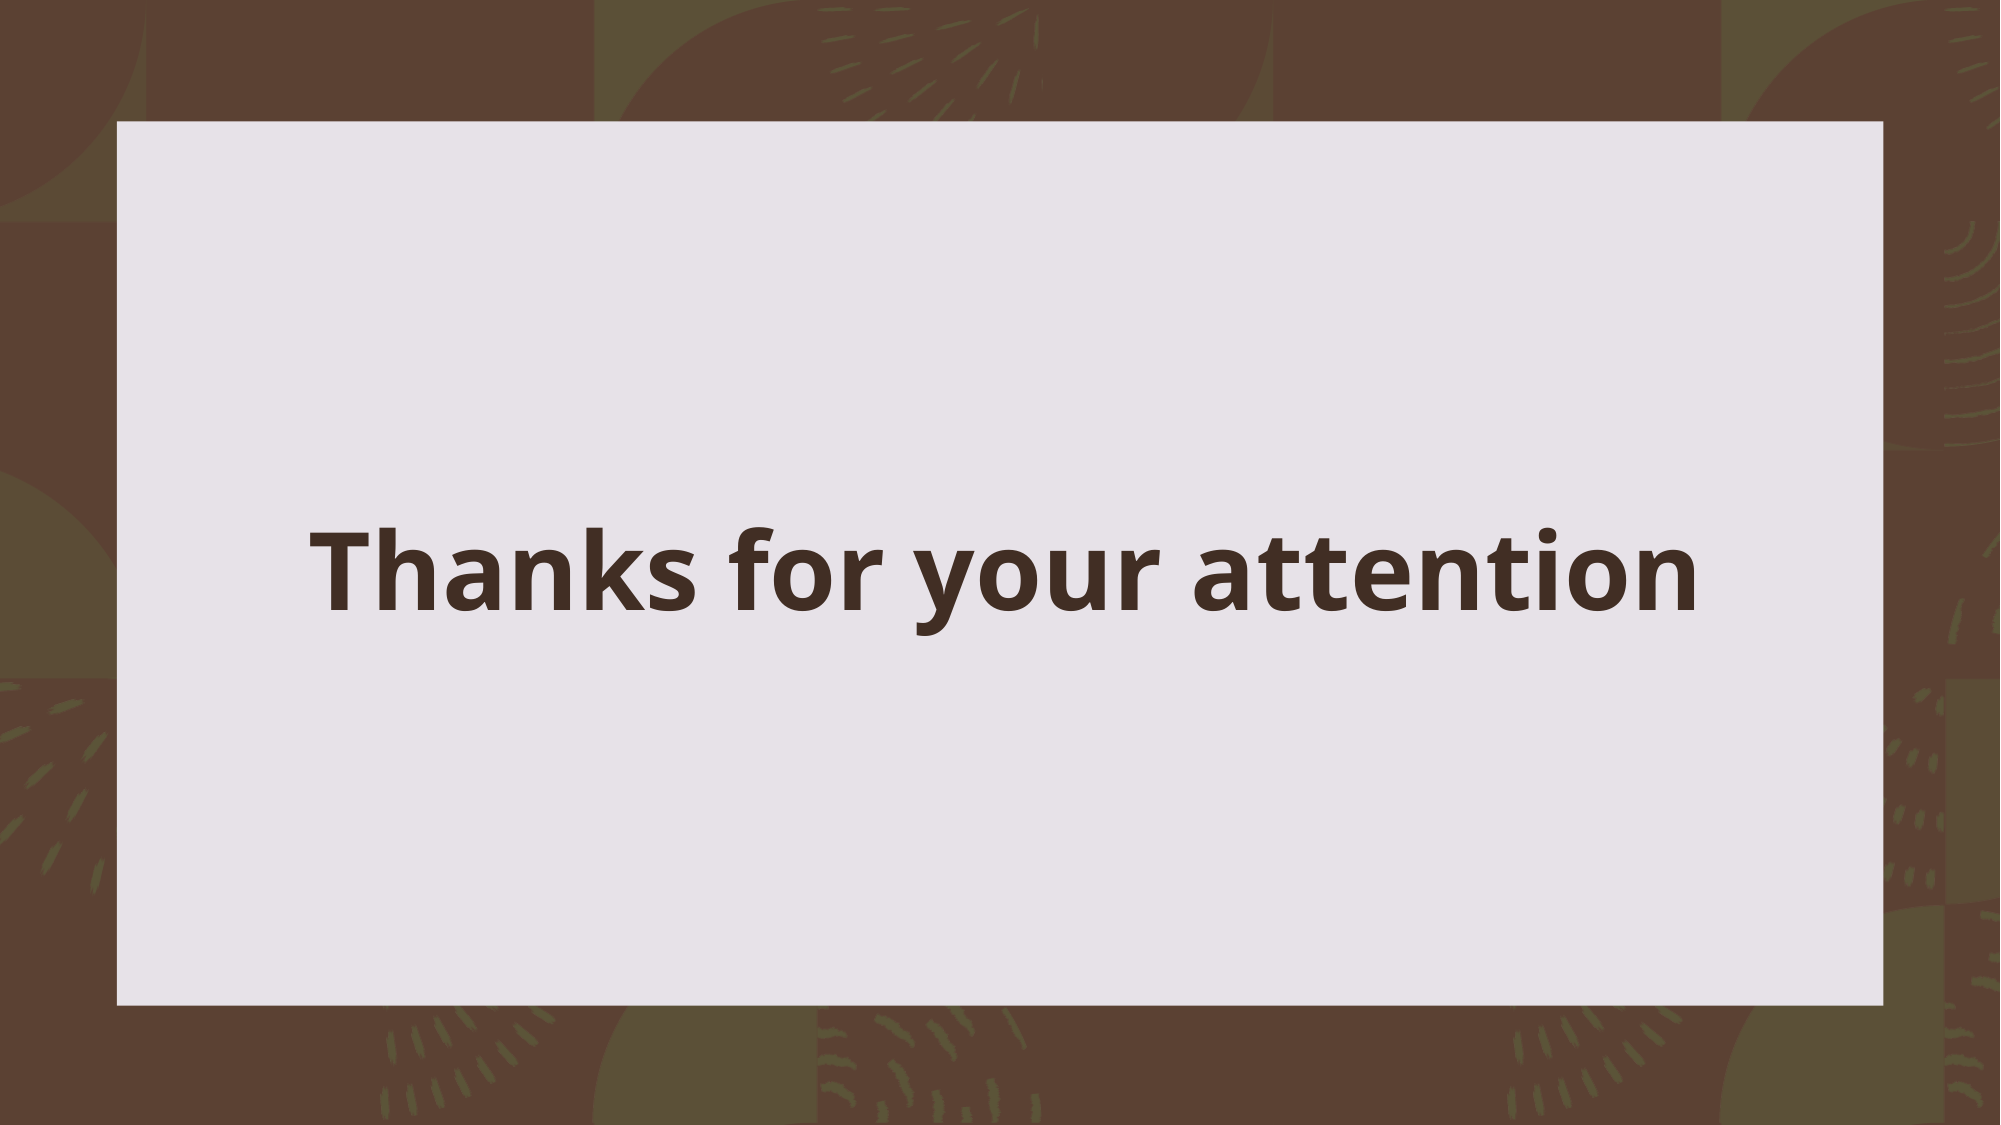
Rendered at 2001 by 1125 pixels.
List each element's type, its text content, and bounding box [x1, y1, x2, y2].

text_box [116, 229, 1884, 1007]
picture [0, 0, 2000, 229]
title Thanks for your attention [262, 229, 1750, 640]
text_box [0, 229, 2000, 1125]
